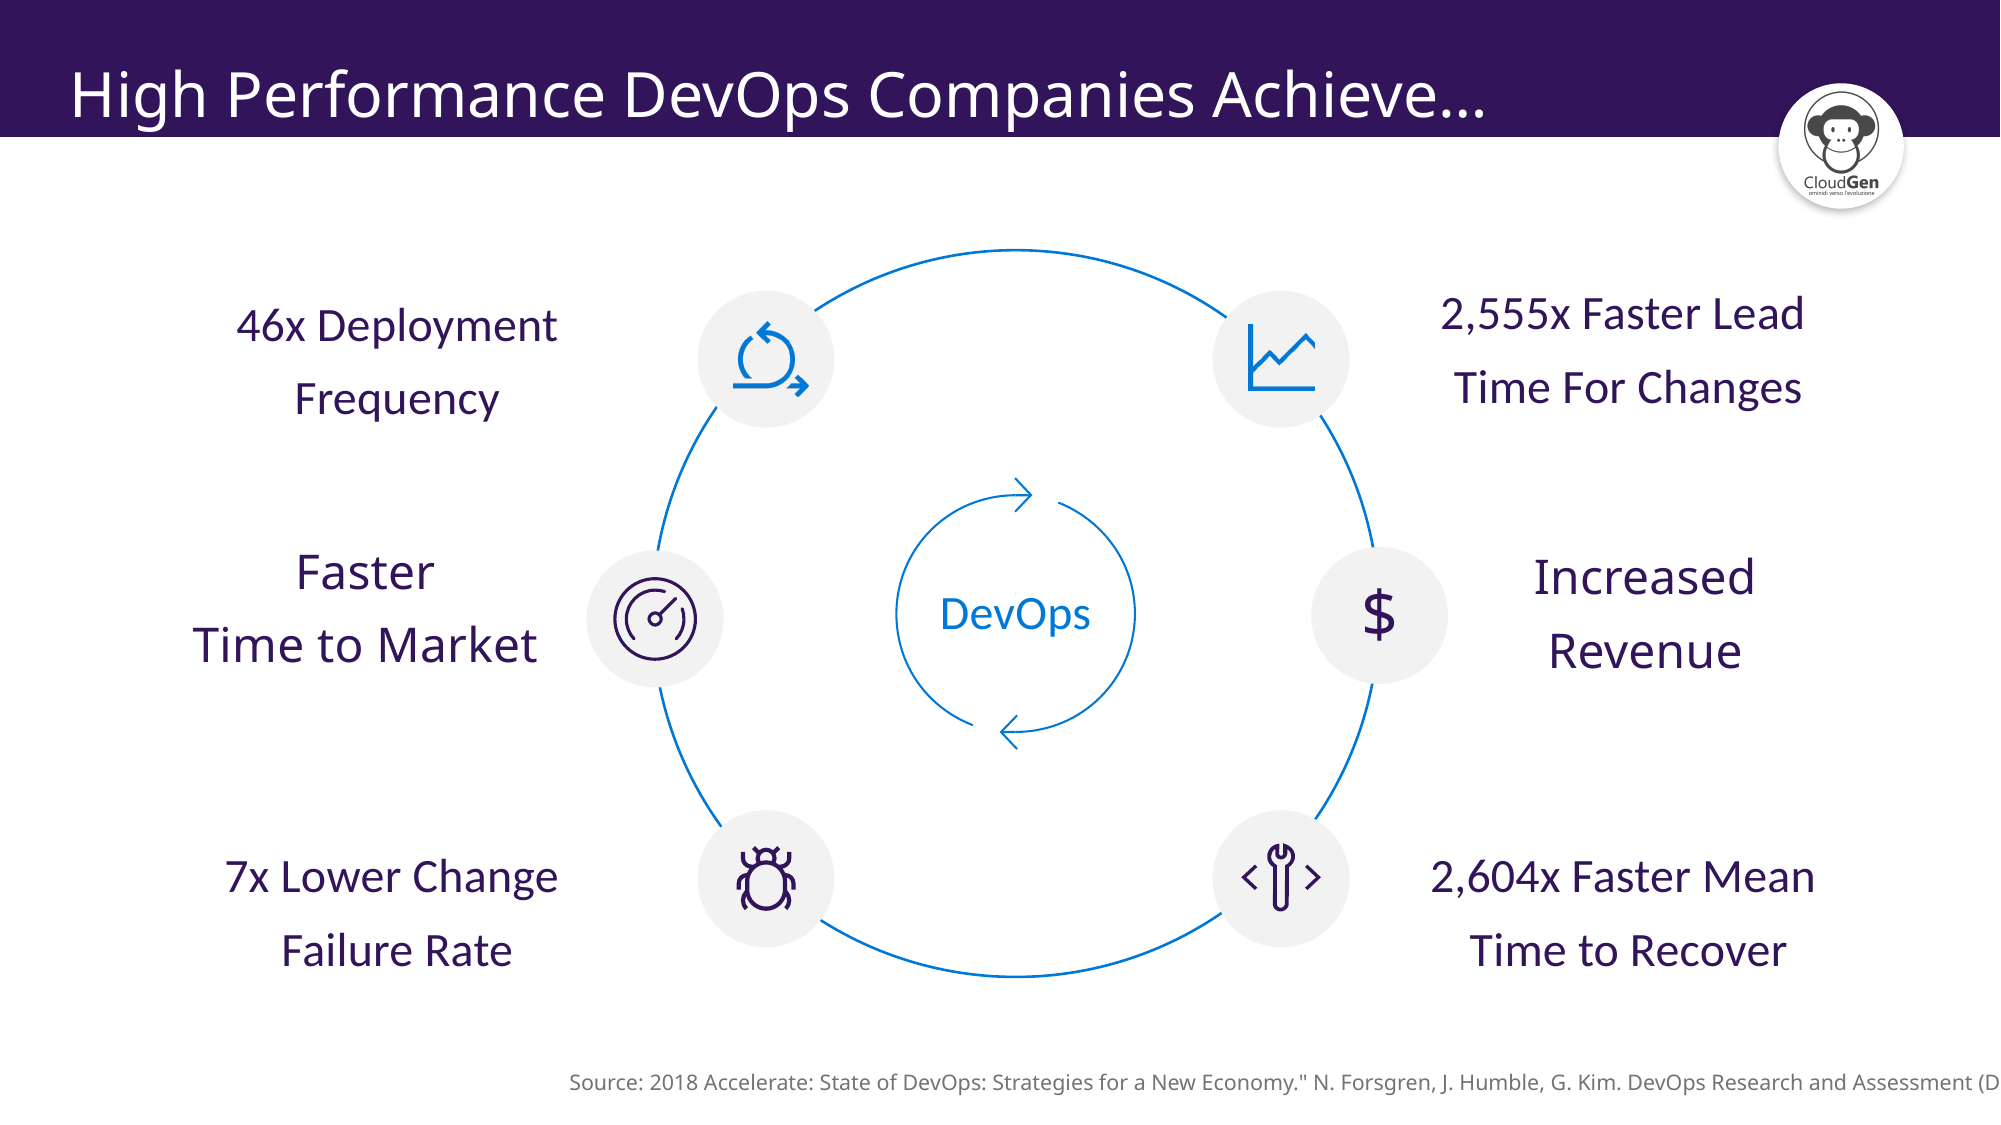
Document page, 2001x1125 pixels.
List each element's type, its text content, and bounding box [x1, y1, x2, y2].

text_box 2,604x Faster Mean Time to Recover [1415, 837, 1843, 984]
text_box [1311, 533, 1449, 701]
text_box 46x Deployment Frequency [221, 285, 574, 432]
text_box 2,555x Faster Lead Time For Changes [1425, 274, 1833, 420]
text_box [1212, 810, 1350, 948]
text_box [733, 830, 798, 912]
picture [733, 321, 809, 397]
text_box Source: 2018 Accelerate: State of DevOps: Strategies for a New Economy." N. Forsgren, J. Humble, G. Kim. DevOps Research and Assessment (DORA) [541, 1060, 2000, 1107]
picture [1785, 161, 1897, 197]
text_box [1212, 290, 1350, 428]
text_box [1241, 843, 1322, 912]
text_box [657, 249, 1371, 978]
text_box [749, 478, 1282, 750]
title High Performance DevOps Companies Achieve… [69, 36, 1930, 161]
text_box Faster Time to Market [177, 533, 553, 680]
text_box [697, 290, 835, 428]
text_box 7x Lower Change Failure Rate [209, 837, 586, 984]
text_box [697, 810, 835, 948]
text_box Increased Revenue [1518, 539, 1772, 685]
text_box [586, 550, 724, 688]
